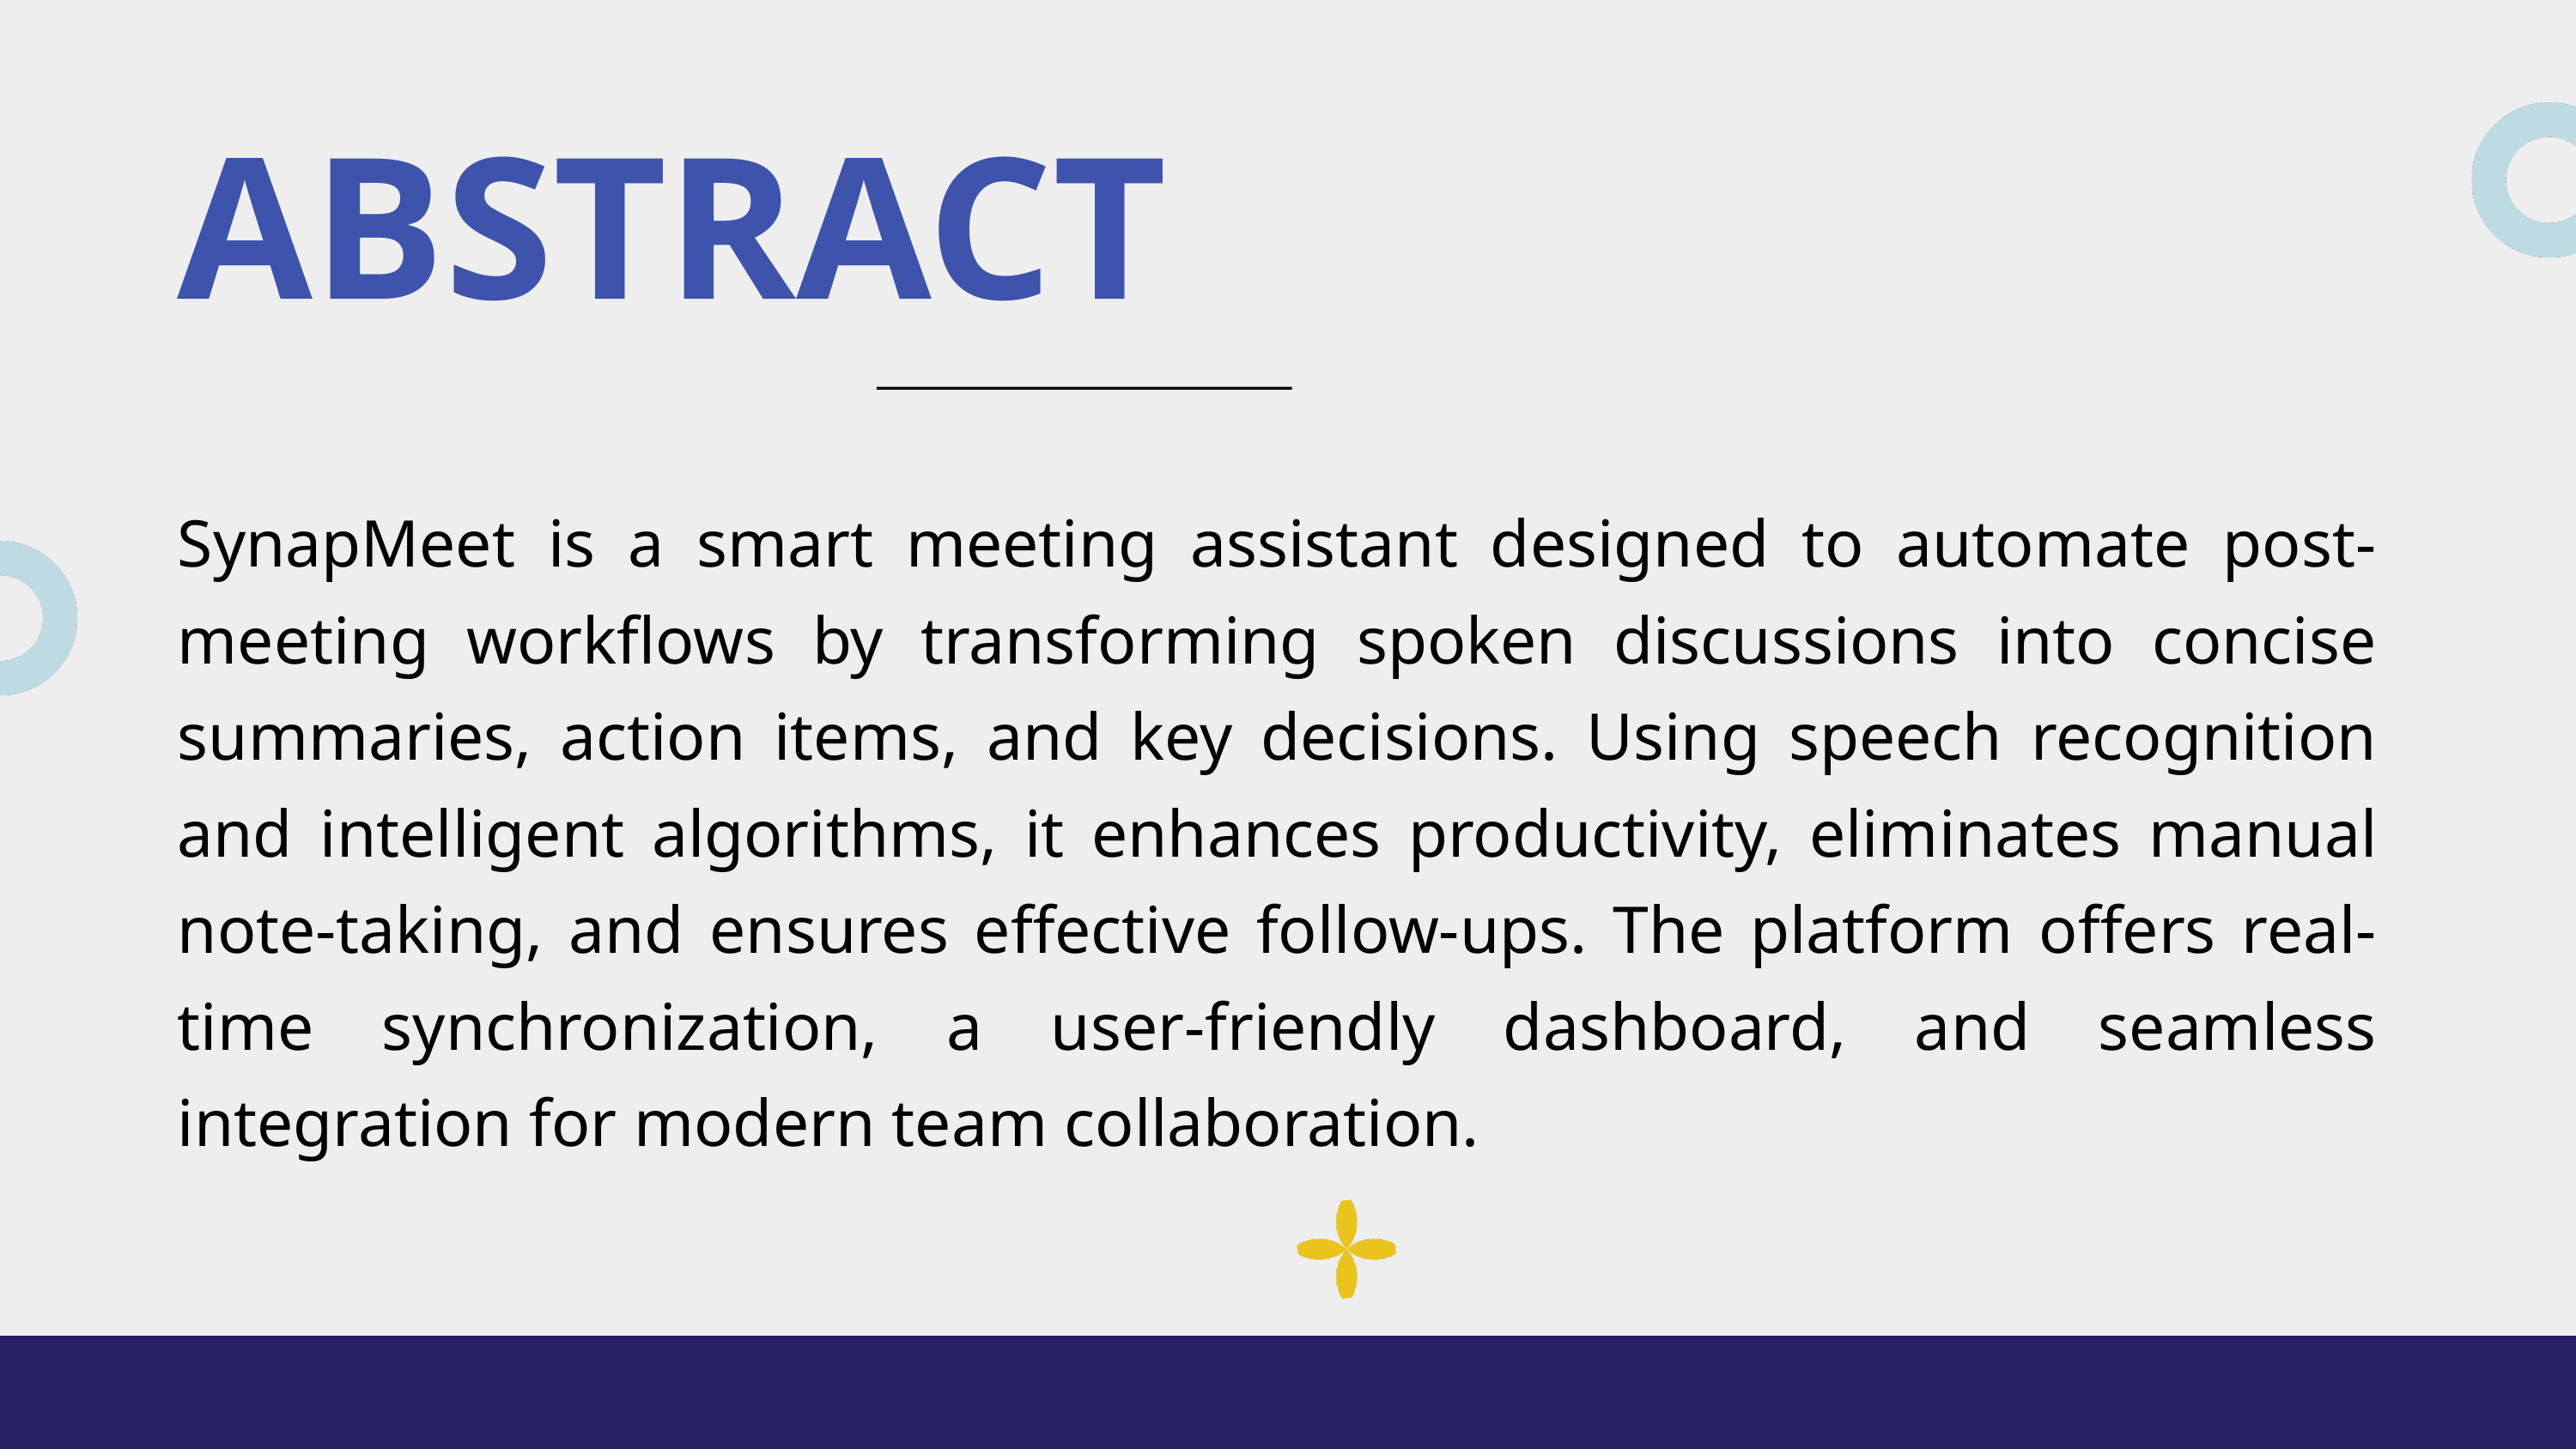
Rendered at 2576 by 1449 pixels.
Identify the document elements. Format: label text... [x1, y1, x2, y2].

text_box [0, 541, 77, 695]
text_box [1200, 72, 1314, 1449]
text_box ABSTRACT [177, 142, 1196, 338]
text_box [2471, 102, 2576, 258]
text_box [1320, 1194, 1401, 1302]
text_box SynapMeet is a smart meeting assistant designed to automate post-meeting workflows by transforming spoken discussions into concise summaries, action items, and key decisions. Using speech recognition and intelligent algorithms, it enhances productivity, eliminates manual note-taking, and ensures effective follow-ups. The platform offers real-time synchronization, a user-friendly dashboard, and seamless integration for modern team collaboration. [1320, 483, 2379, 1160]
text_box SynapMeet is a smart meeting assistant designed to automate post-meeting workflows by transforming spoken discussions into concise summaries, action items, and key decisions. Using speech recognition and intelligent algorithms, it enhances productivity, eliminates manual note-taking, and ensures effective follow-ups. The platform offers real-time synchronization, a user-friendly dashboard, and seamless integration for modern team collaboration. [177, 483, 1196, 1160]
